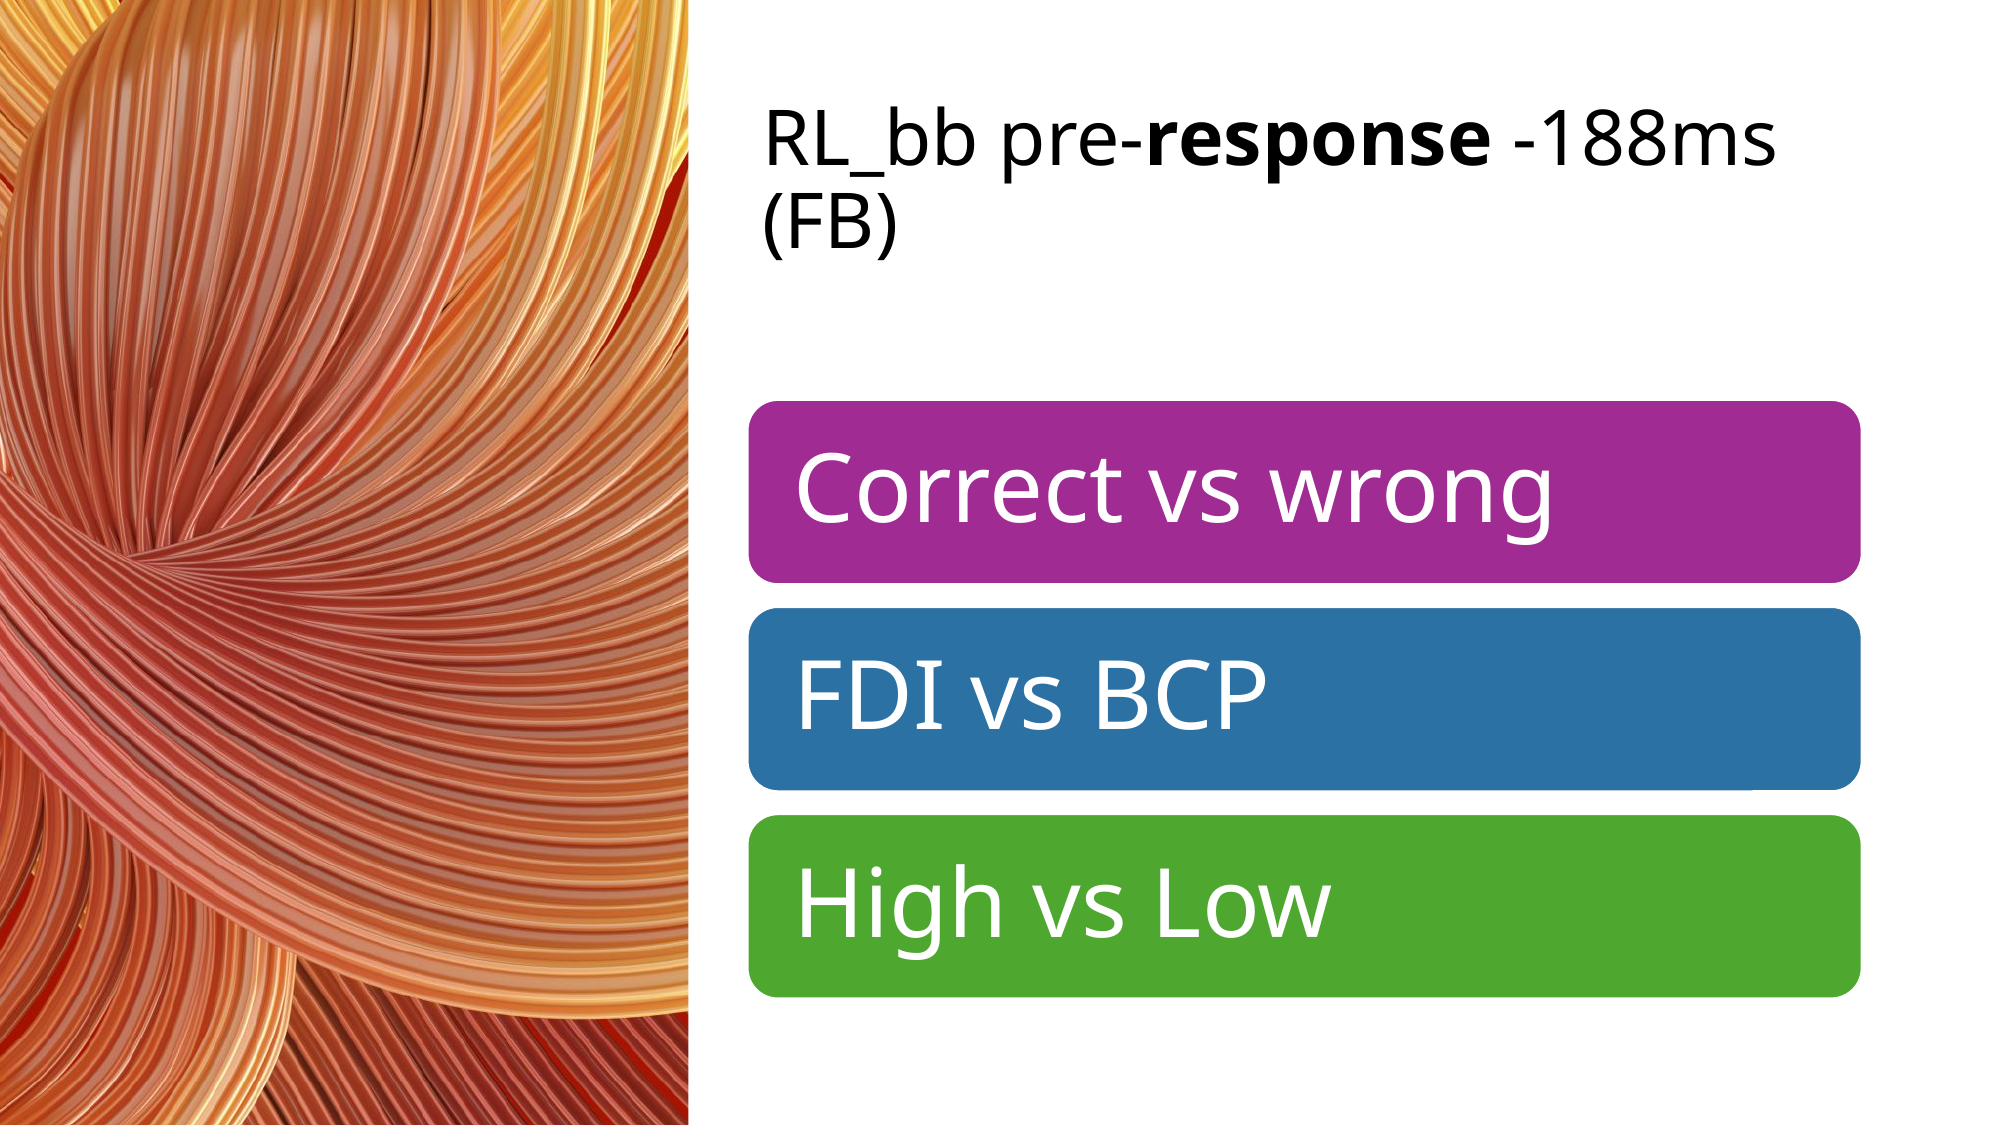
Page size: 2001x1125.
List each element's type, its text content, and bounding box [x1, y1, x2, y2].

picture [0, 0, 689, 1125]
title RL_bb pre-response -188ms (FB) [746, 90, 1863, 365]
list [746, 394, 1863, 1004]
